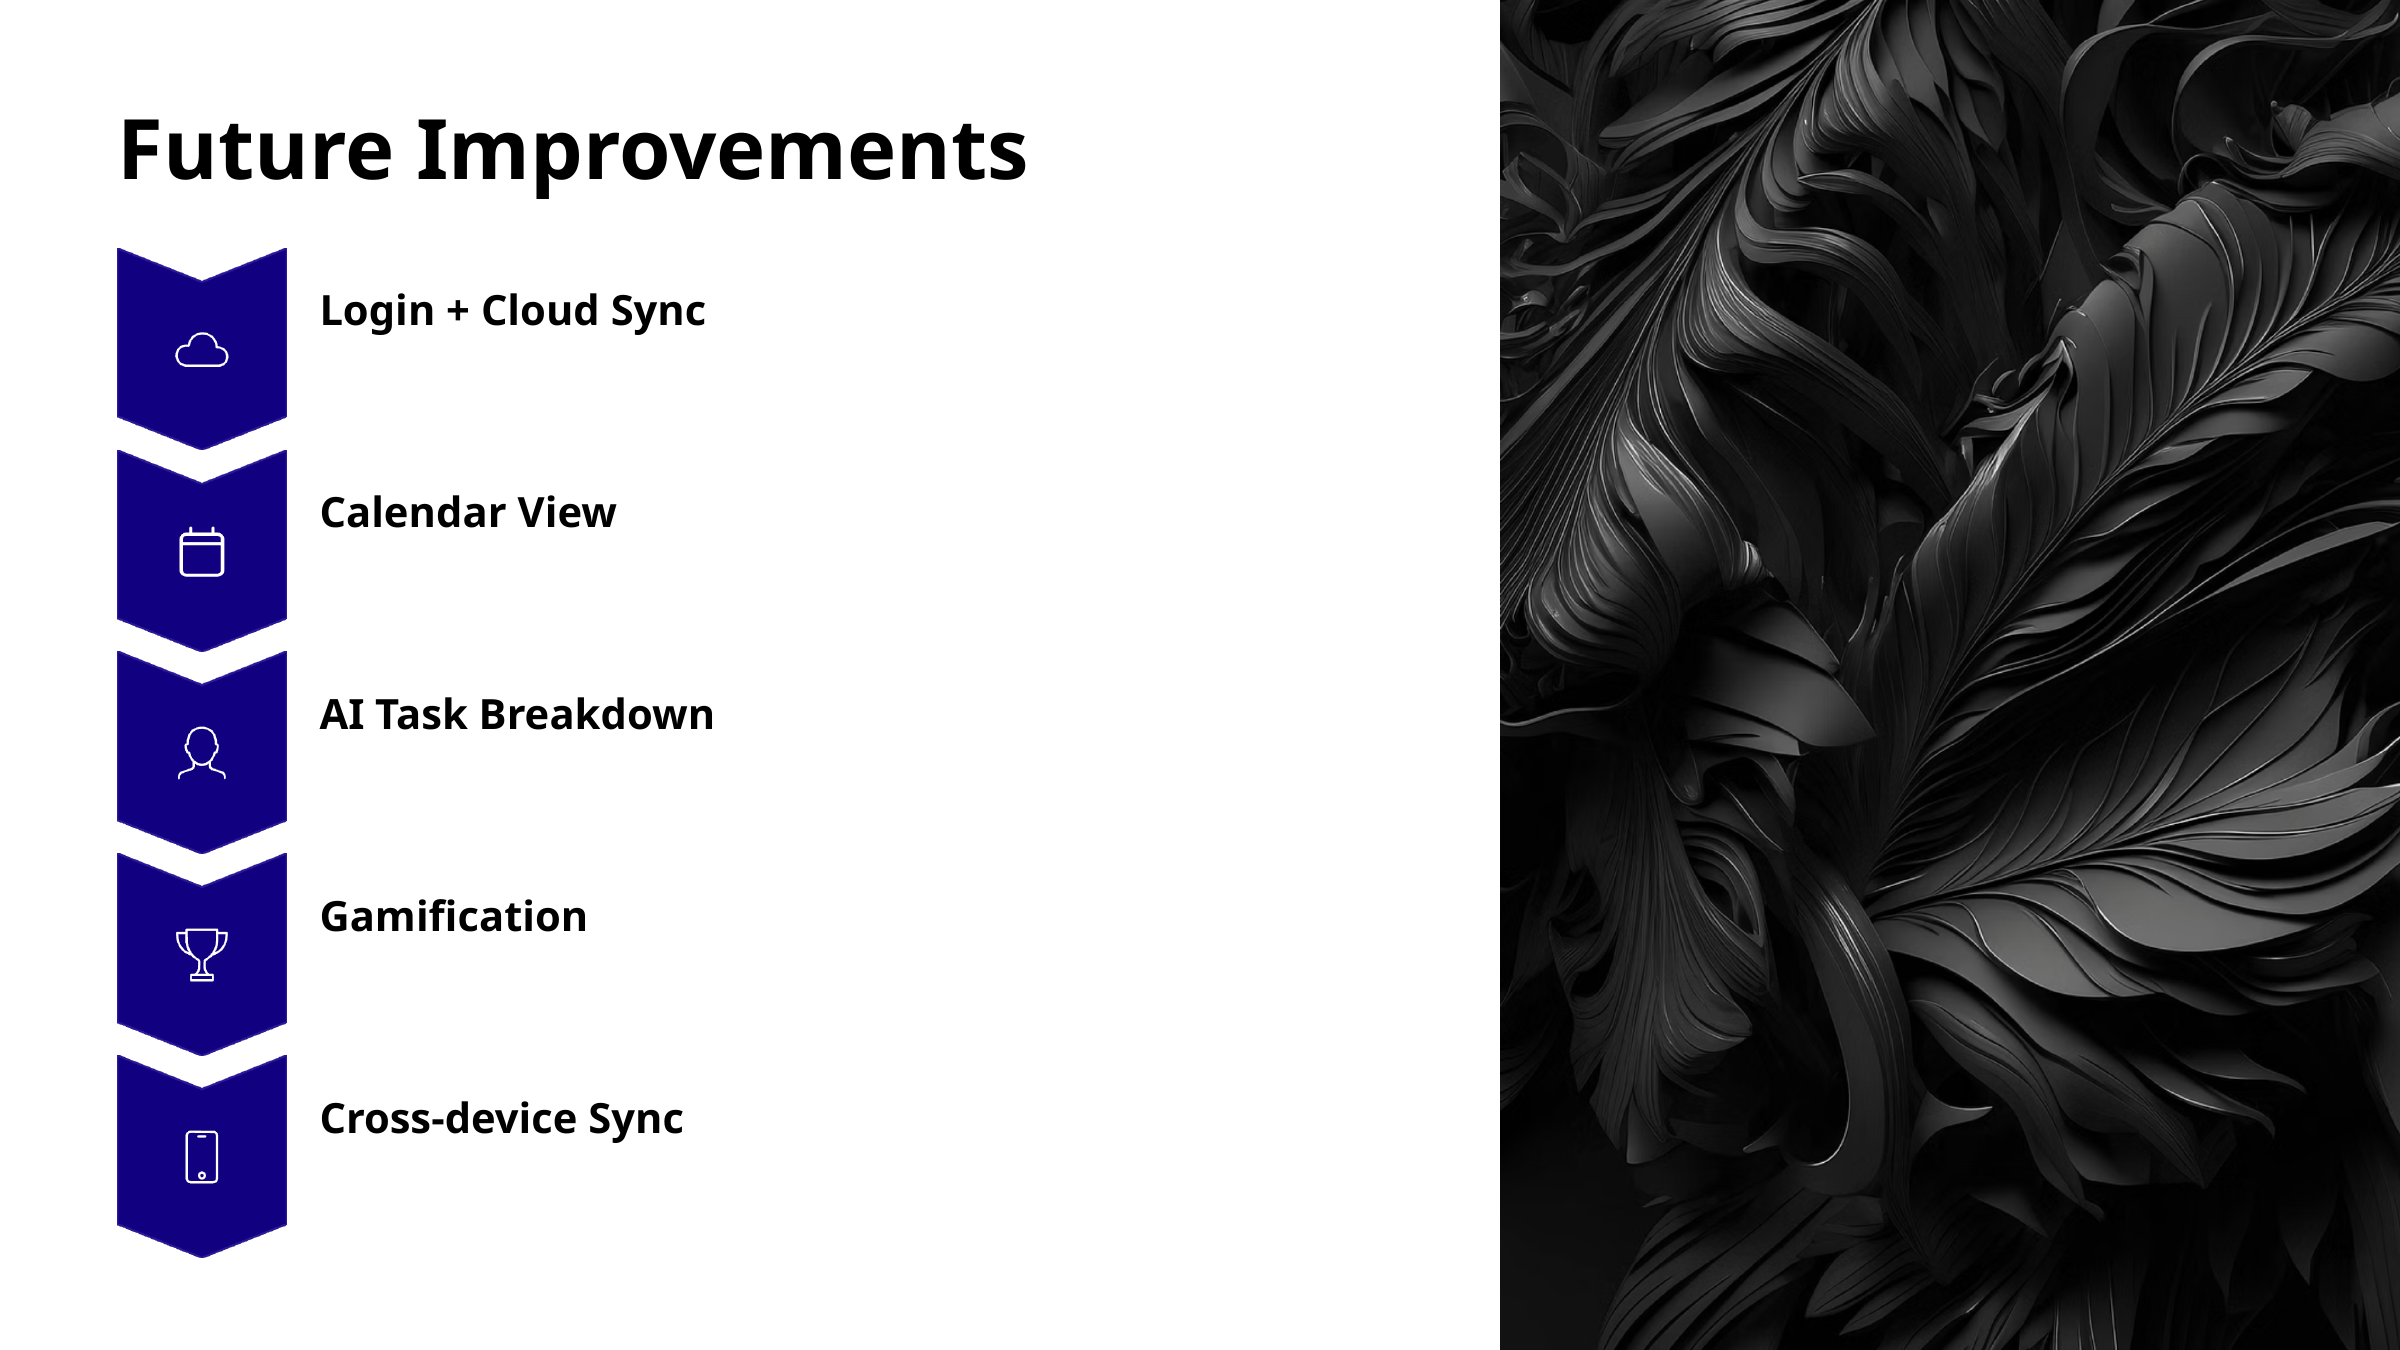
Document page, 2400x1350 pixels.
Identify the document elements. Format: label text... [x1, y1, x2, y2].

text_box Cross-device Sync [319, 1089, 741, 1143]
text_box AI Task Breakdown [319, 685, 741, 739]
picture [117, 248, 287, 1258]
text_box Gamification [319, 887, 741, 941]
text_box Login + Cloud Sync [319, 281, 741, 335]
text_box Calendar View [319, 483, 741, 537]
text_box Future Improvements [117, 92, 994, 198]
picture [1499, 0, 2400, 1350]
